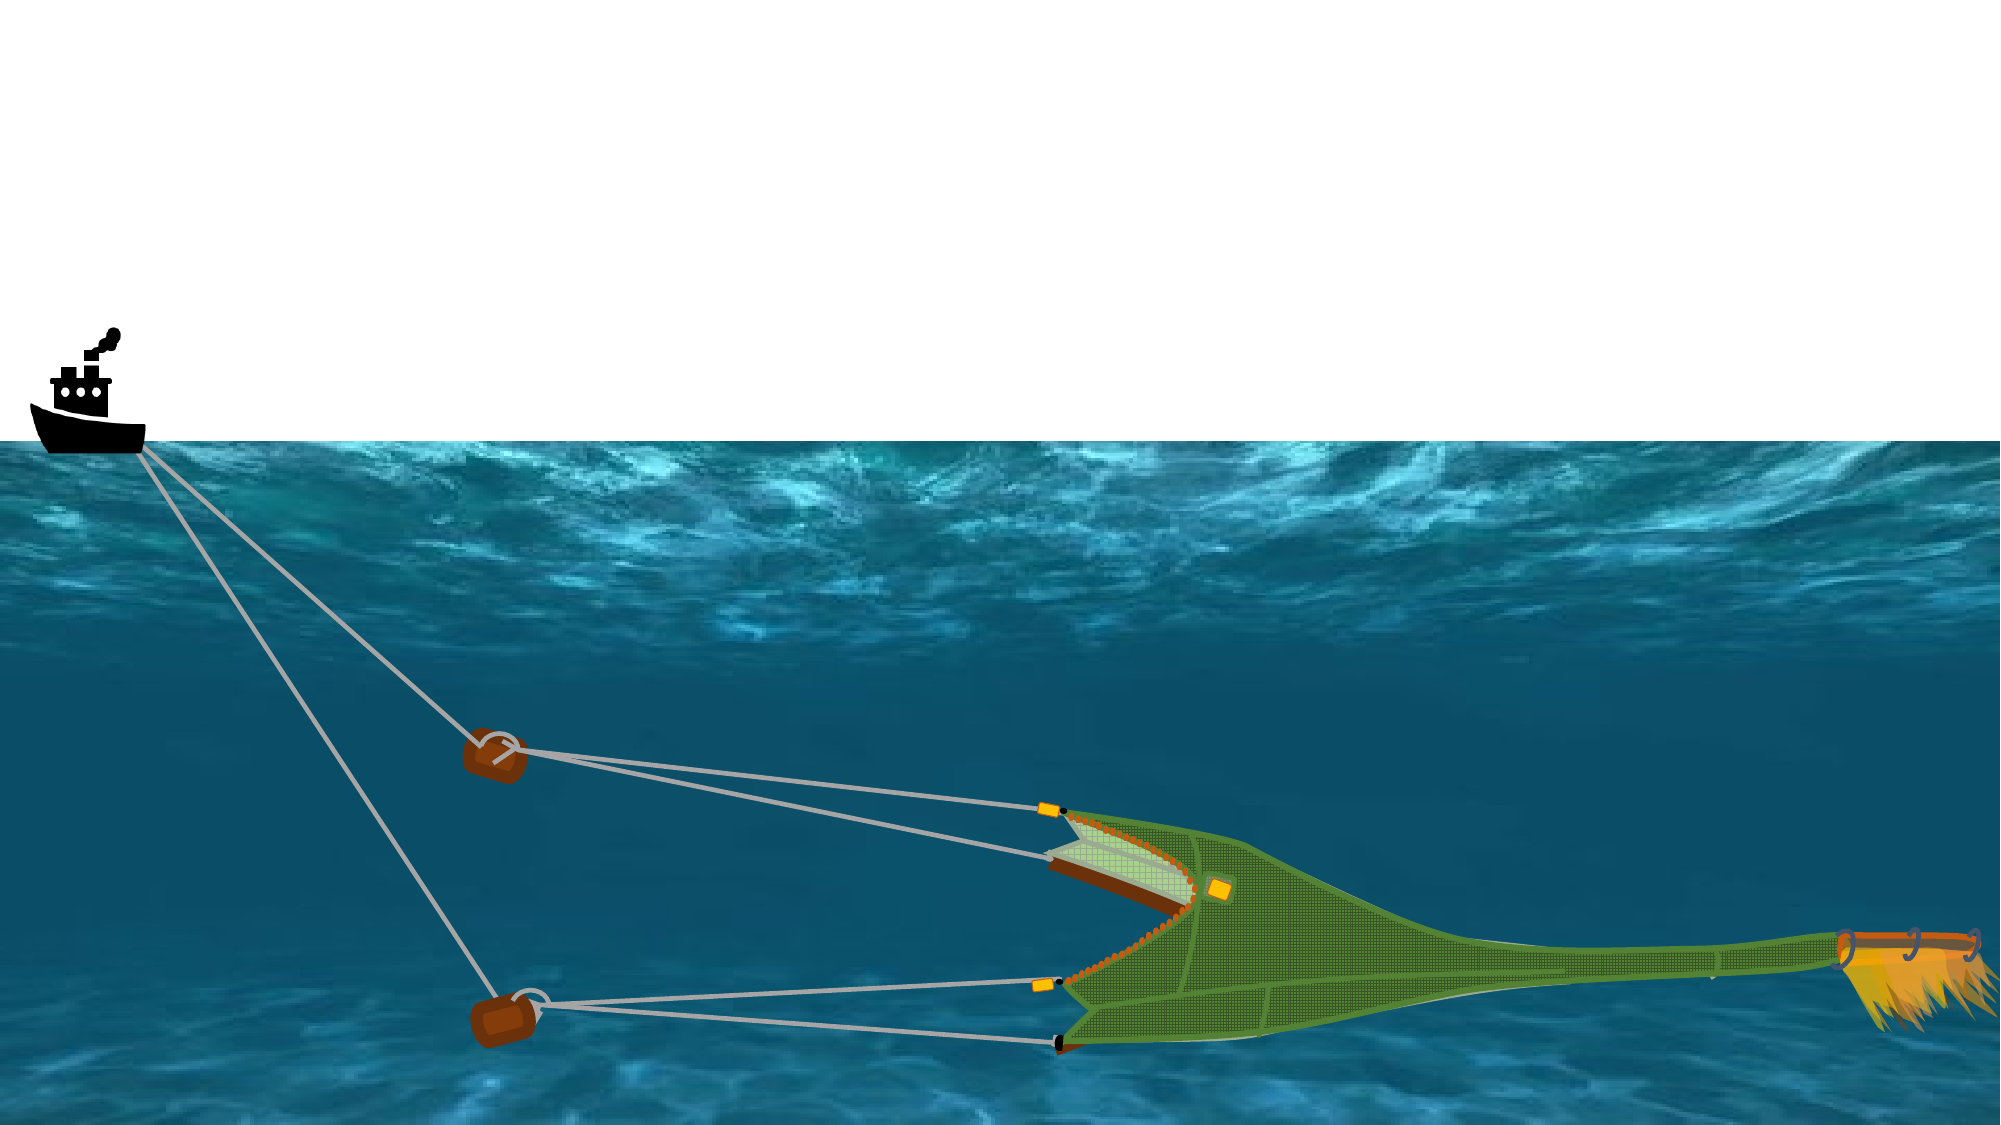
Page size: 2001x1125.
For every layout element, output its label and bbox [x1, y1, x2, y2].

picture [0, 321, 2000, 1125]
text_box [130, 441, 2000, 1116]
